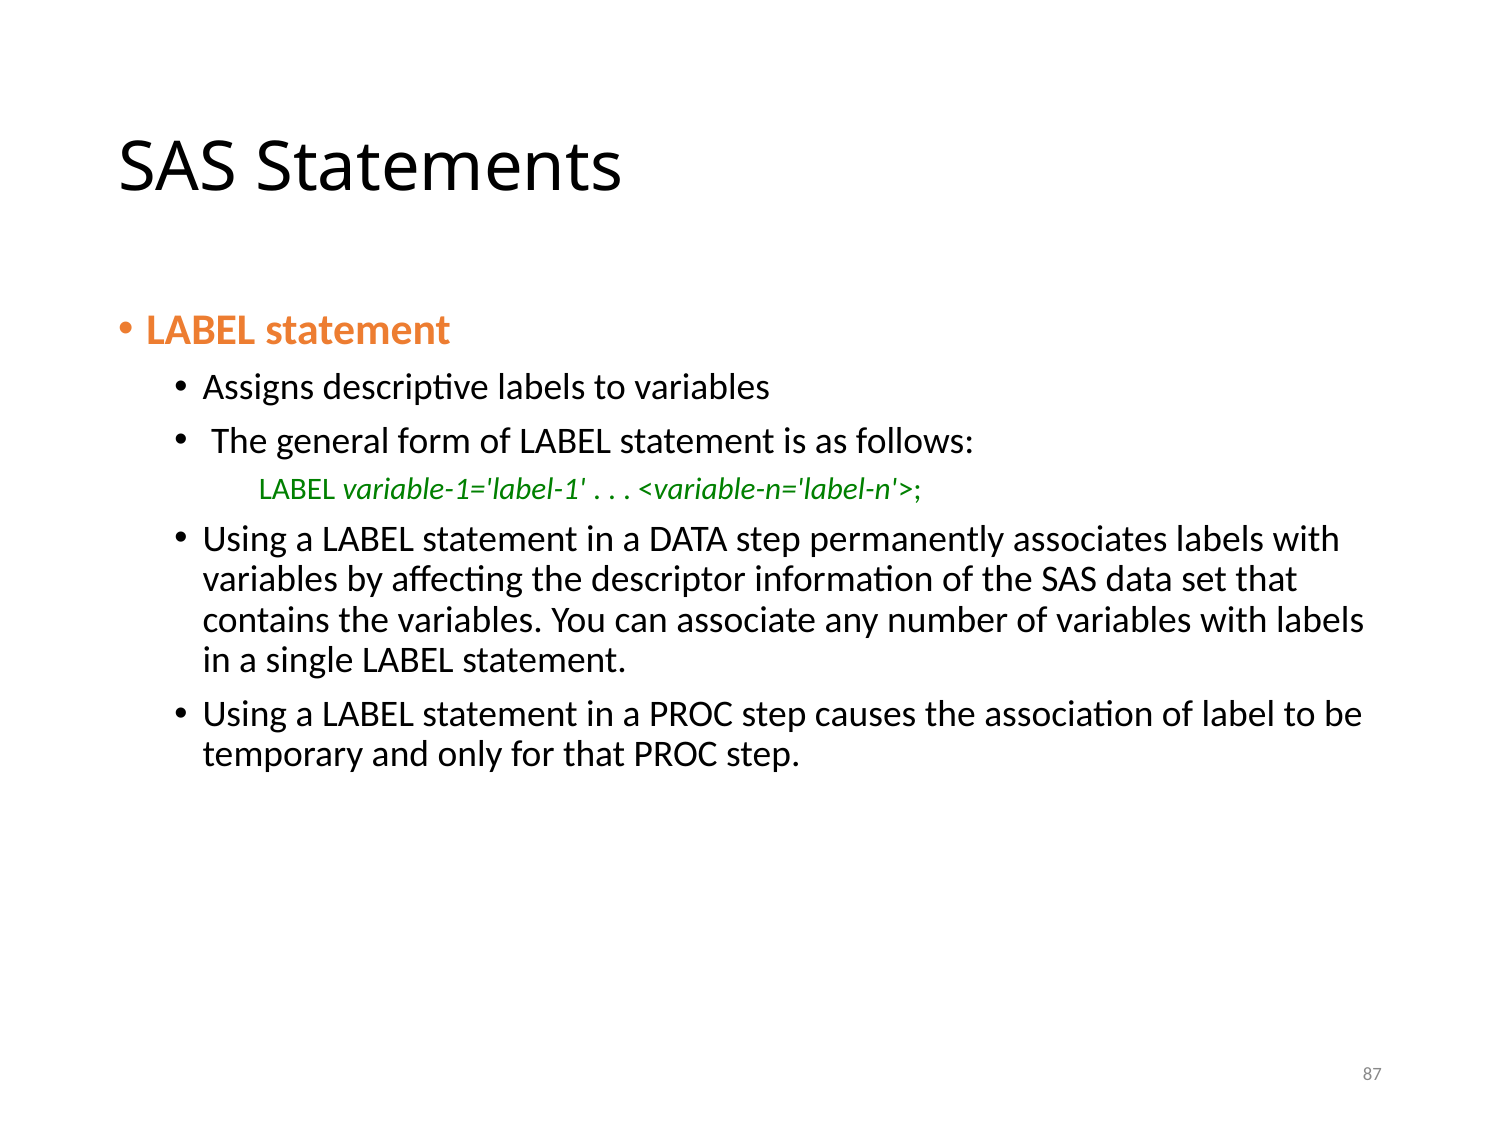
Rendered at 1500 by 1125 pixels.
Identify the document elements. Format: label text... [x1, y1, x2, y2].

slide_number 87 [1059, 1042, 1397, 1103]
list LABEL statement Assigns descriptive labels to variables The general form of LABEL statement is as follows: LABEL variable-1='label-1' . . . <variable-n='label-n'>; Using a LABEL statement in a DATA step permanently associates labels with variables by affecting the descriptor information of the SAS data set that contains the variables. You can associate any number of variables with labels in a single LABEL statement. Using a LABEL statement in a PROC step causes the association of label to be temporary and only for that PROC step. [103, 299, 1397, 1014]
title SAS Statements [103, 59, 1397, 278]
